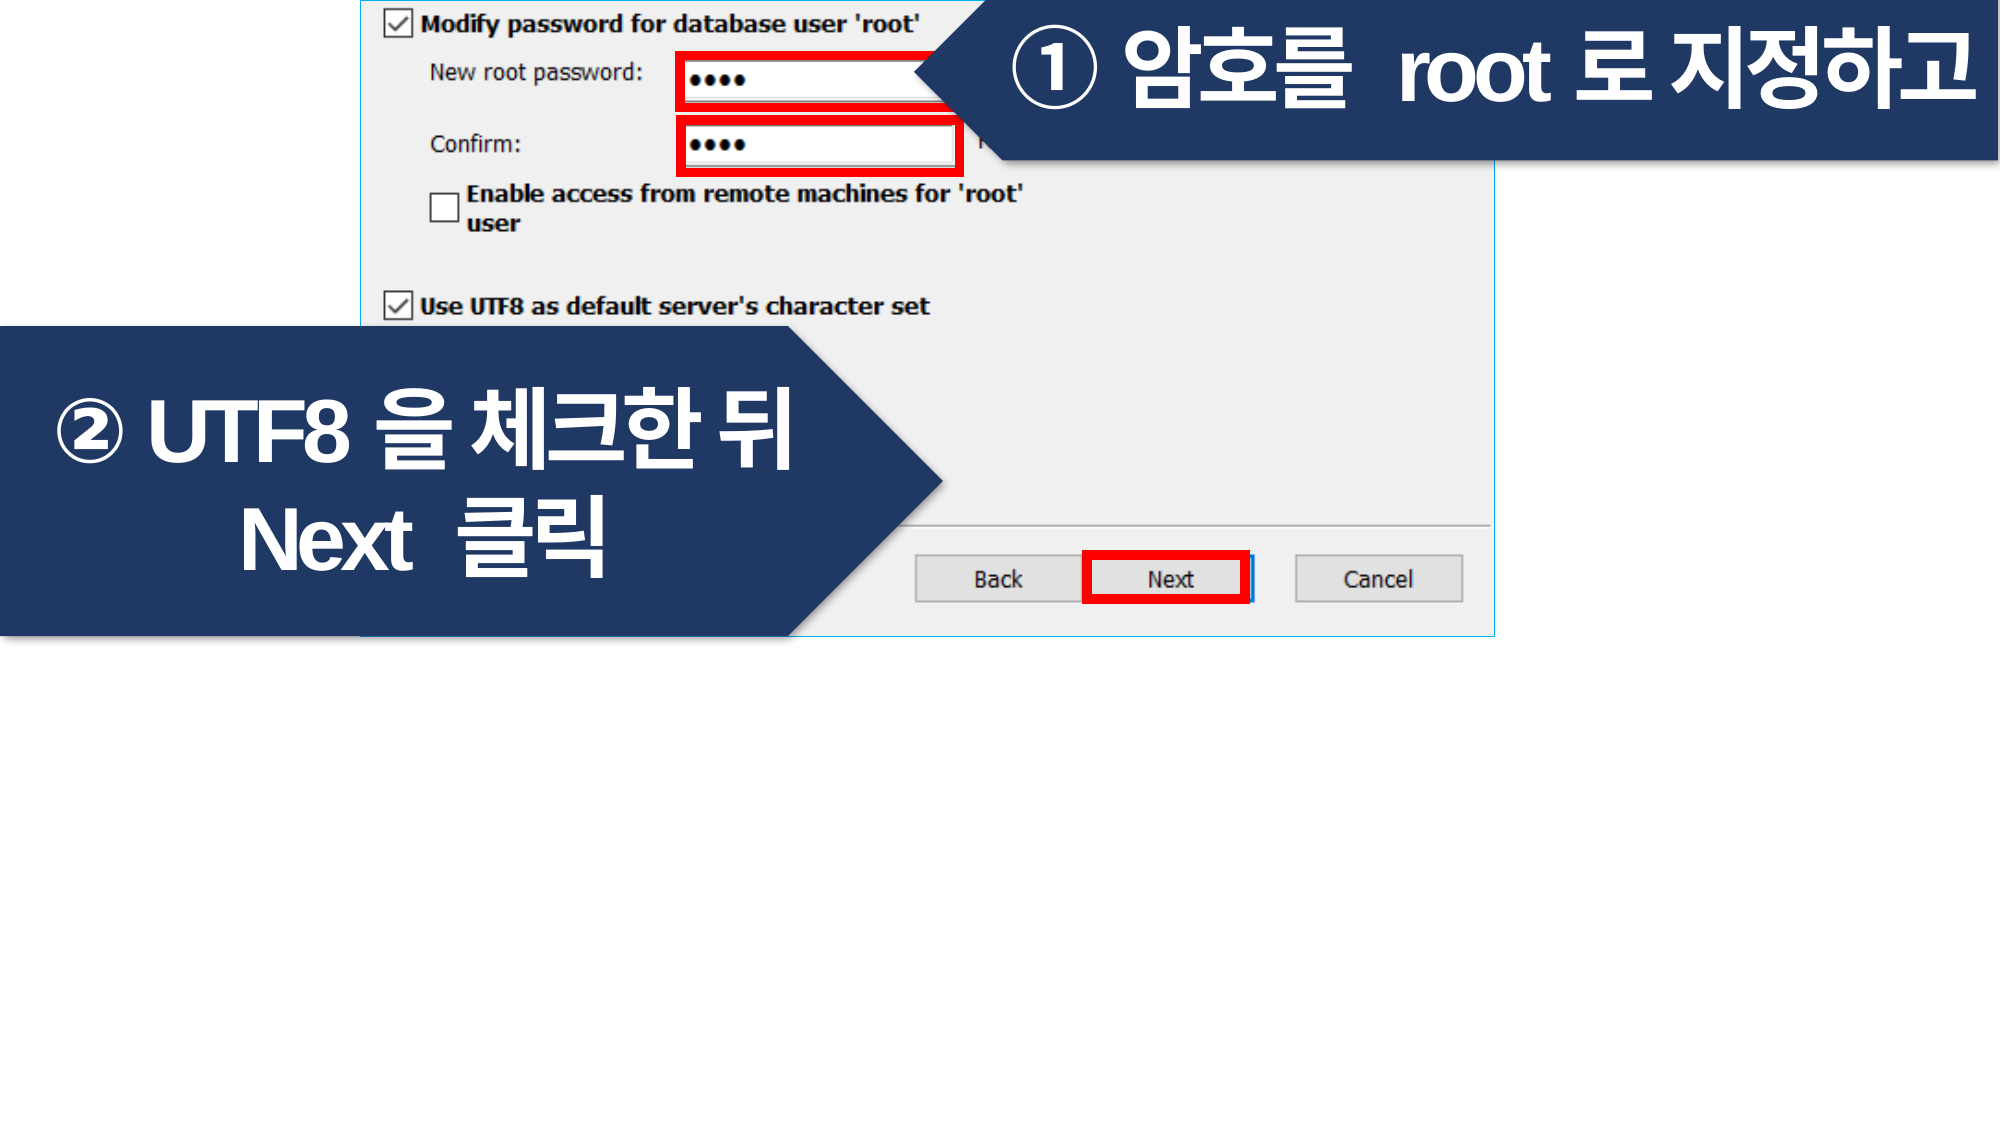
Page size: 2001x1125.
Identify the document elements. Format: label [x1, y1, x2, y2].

text_box [0, 326, 943, 636]
text_box [913, 0, 2000, 161]
picture [362, 2, 1493, 635]
